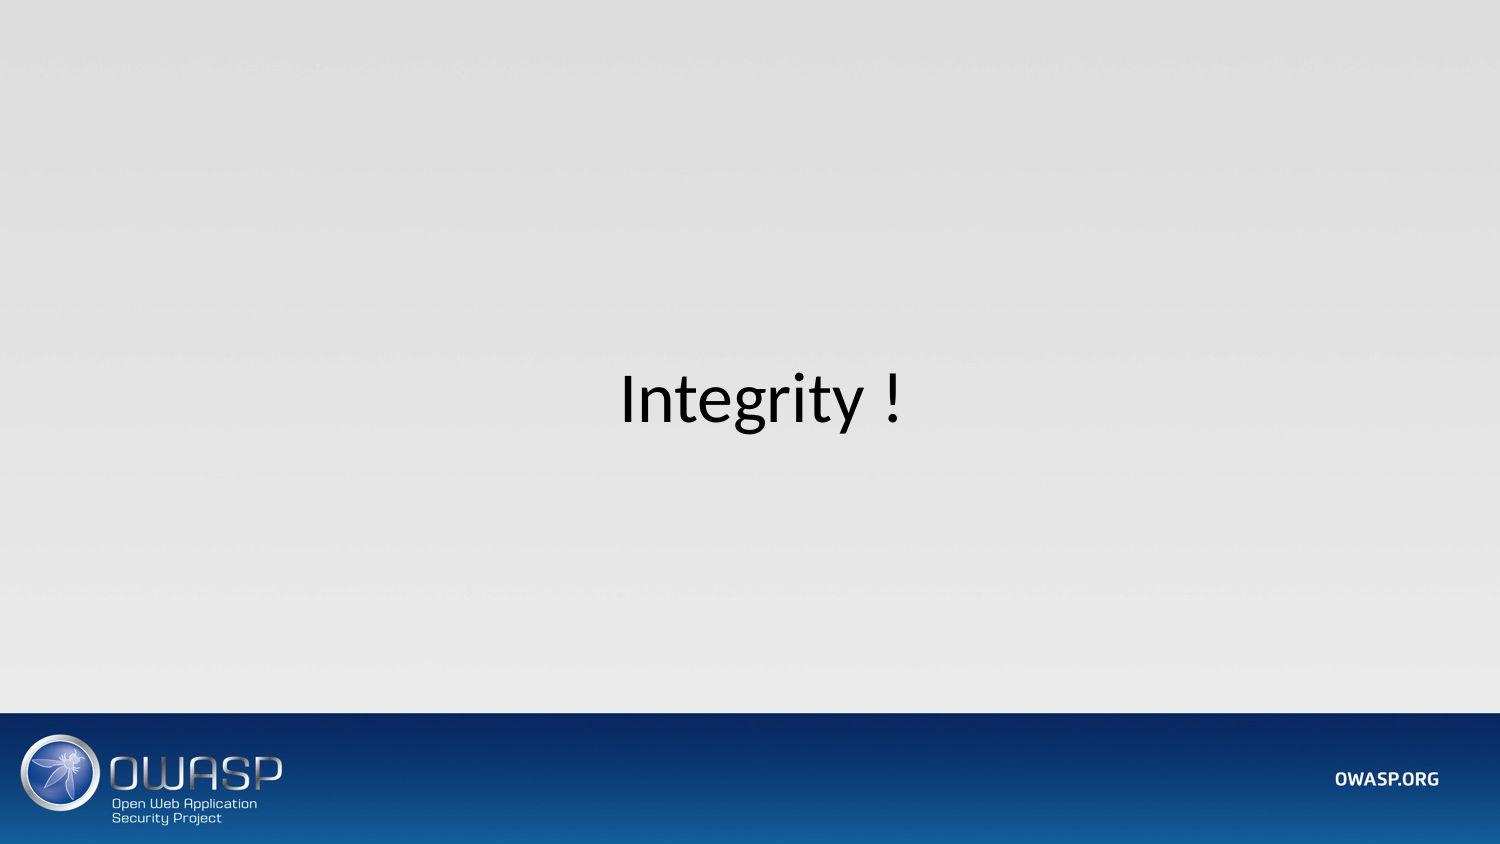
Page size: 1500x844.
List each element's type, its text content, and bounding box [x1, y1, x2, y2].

title Integrity ! [255, 322, 1268, 464]
picture [0, 0, 1500, 844]
